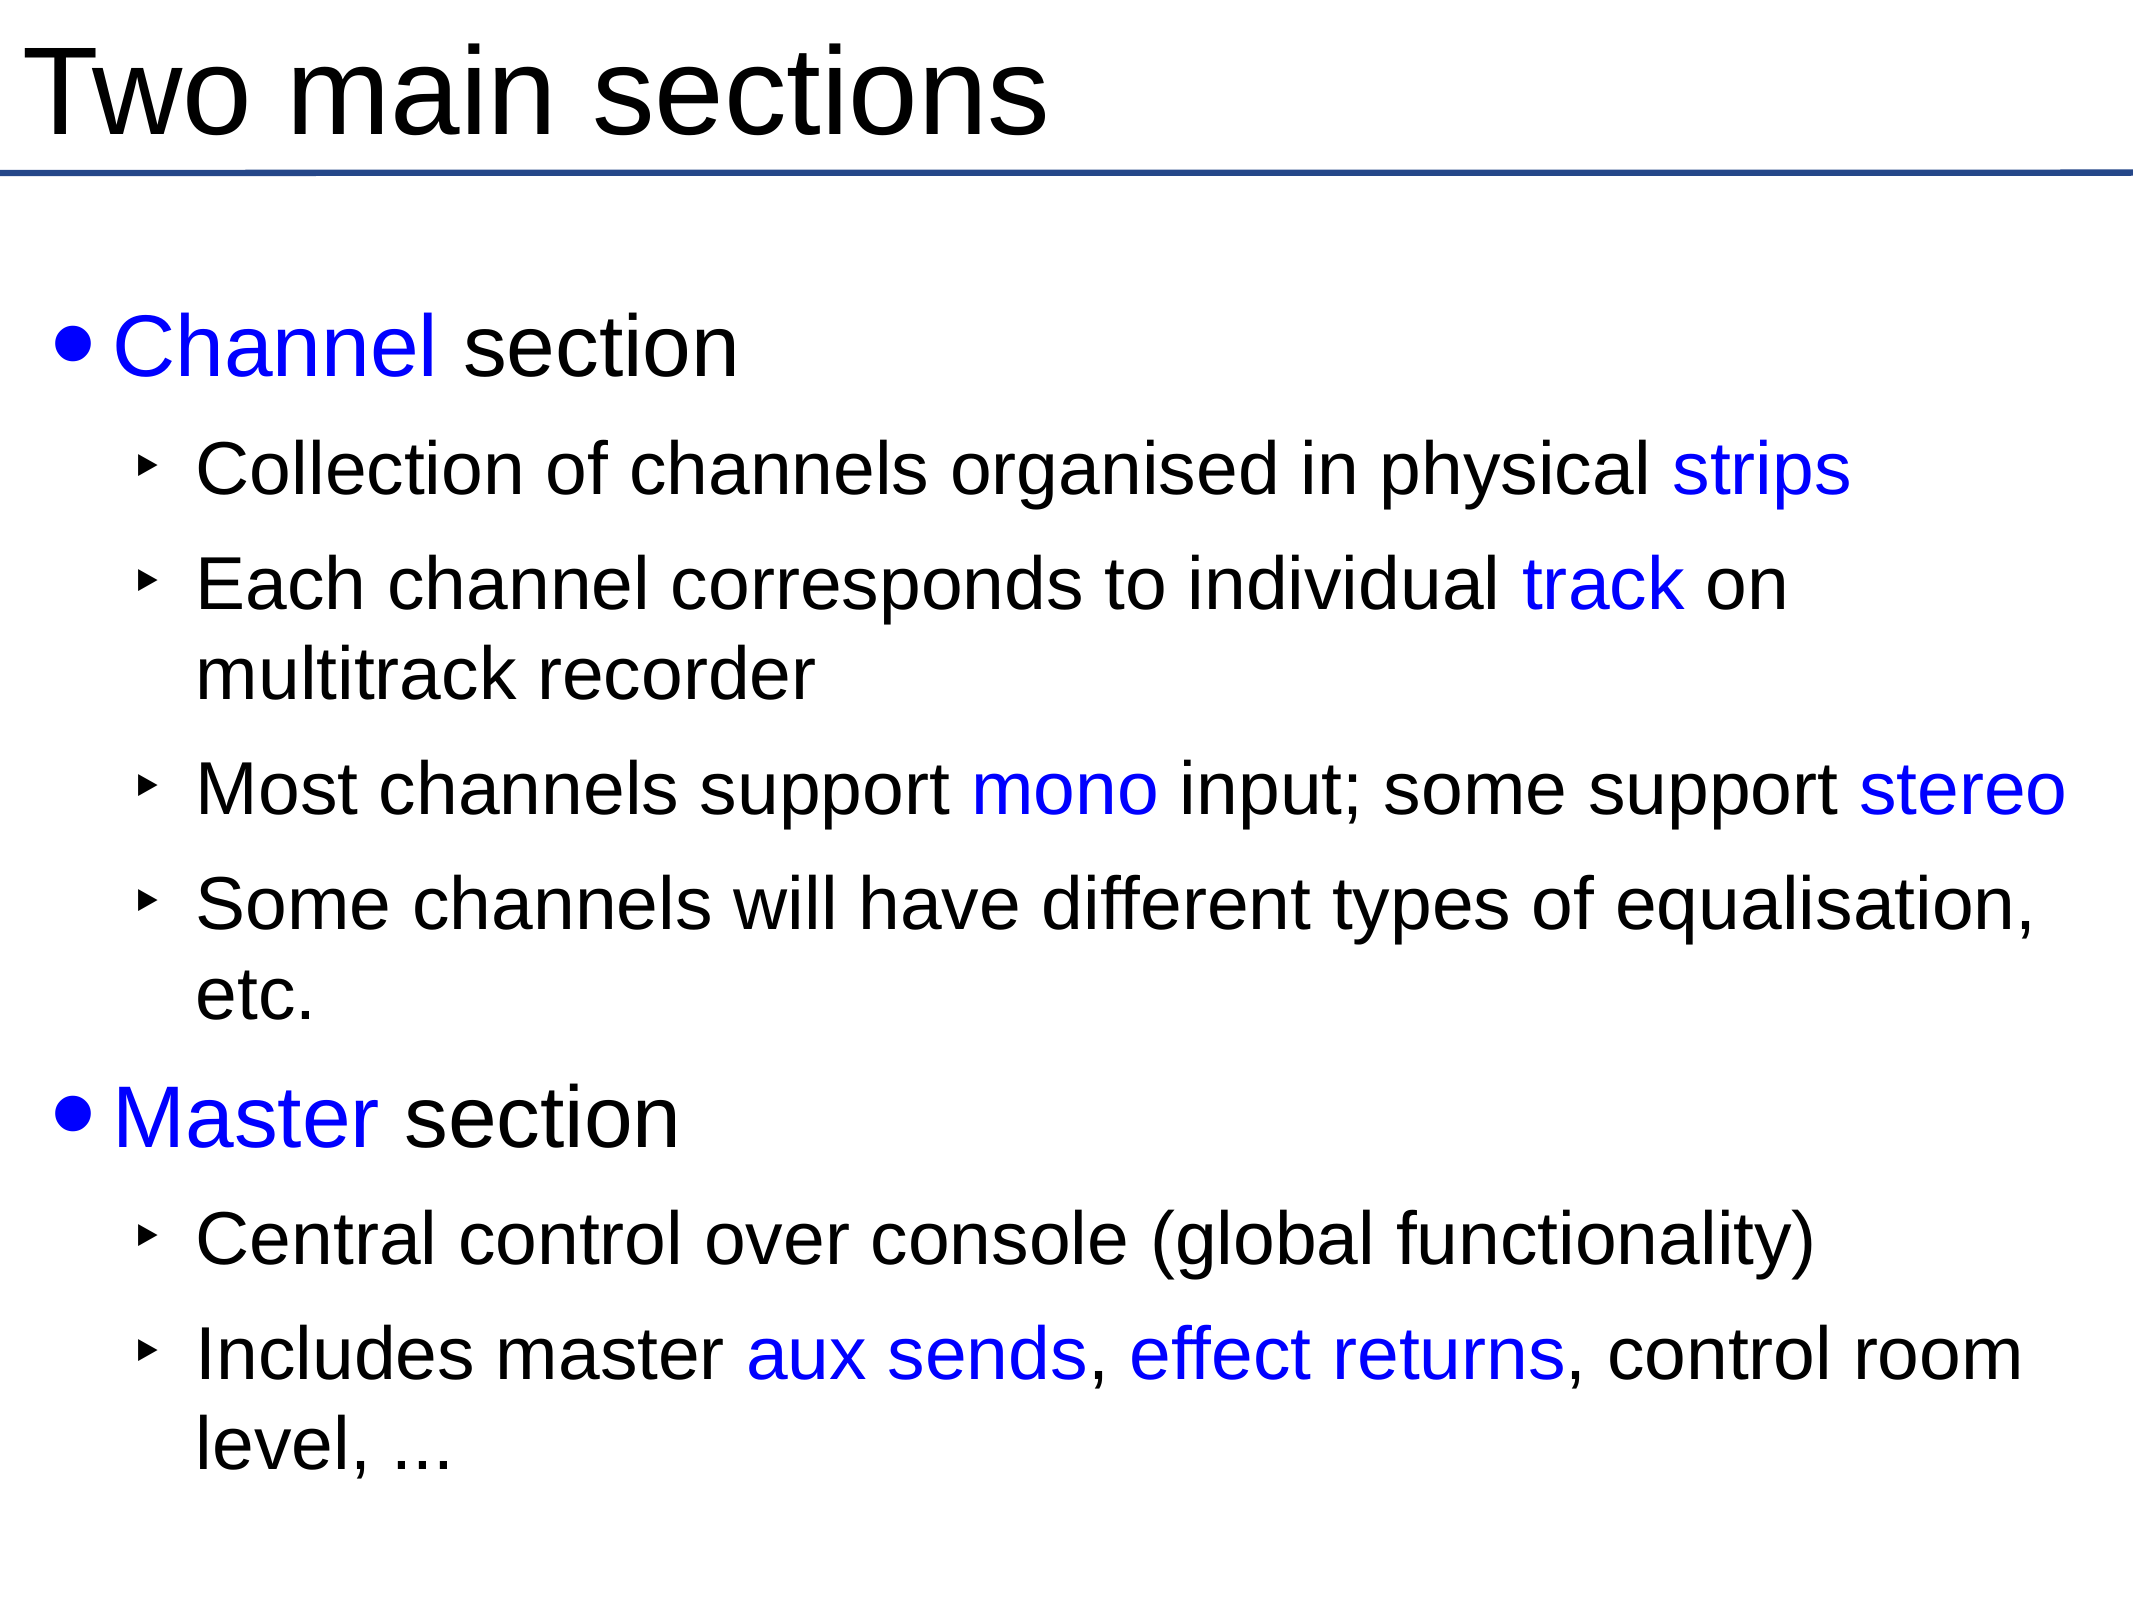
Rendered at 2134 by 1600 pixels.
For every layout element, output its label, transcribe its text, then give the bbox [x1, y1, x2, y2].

title Two main sections [14, 7, 2118, 161]
list Channel section Collection of channels organised in physical strips Each channel corresponds to individual track on multitrack recorder Most channels support mono input; some support stereo Some channels will have different types of equalisation, etc. Master section Central control over console (global functionality) Includes master aux sends, effect returns, control room level, ... [0, 173, 2134, 1600]
